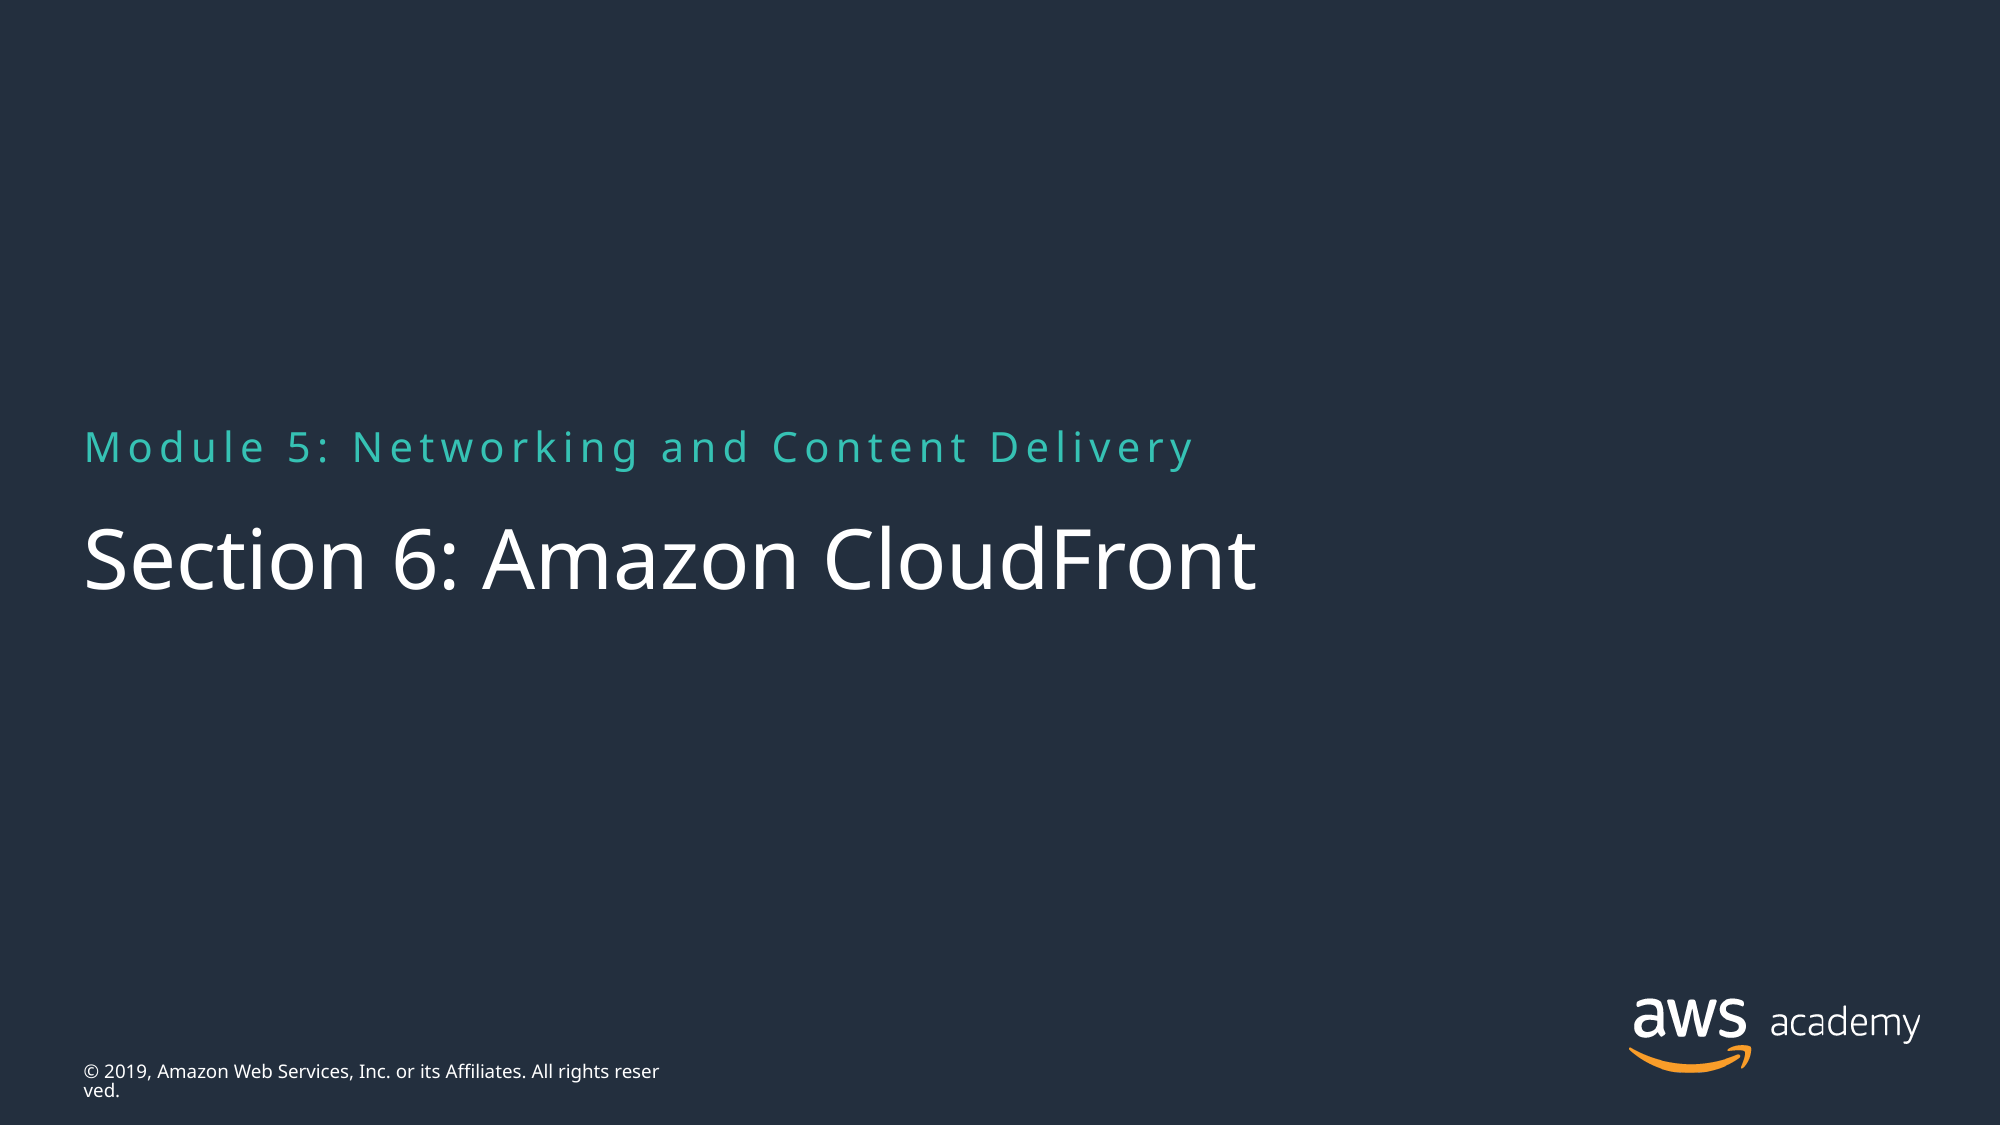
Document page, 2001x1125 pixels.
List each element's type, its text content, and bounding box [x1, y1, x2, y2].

footer © 2019, Amazon Web Services, Inc. or its Affiliates. All rights reserved. [68, 1042, 682, 1103]
title Section 6: Amazon CloudFront [68, 523, 1932, 602]
picture [1629, 998, 1920, 1073]
list Module 5: Networking and Content Delivery [68, 418, 1391, 500]
